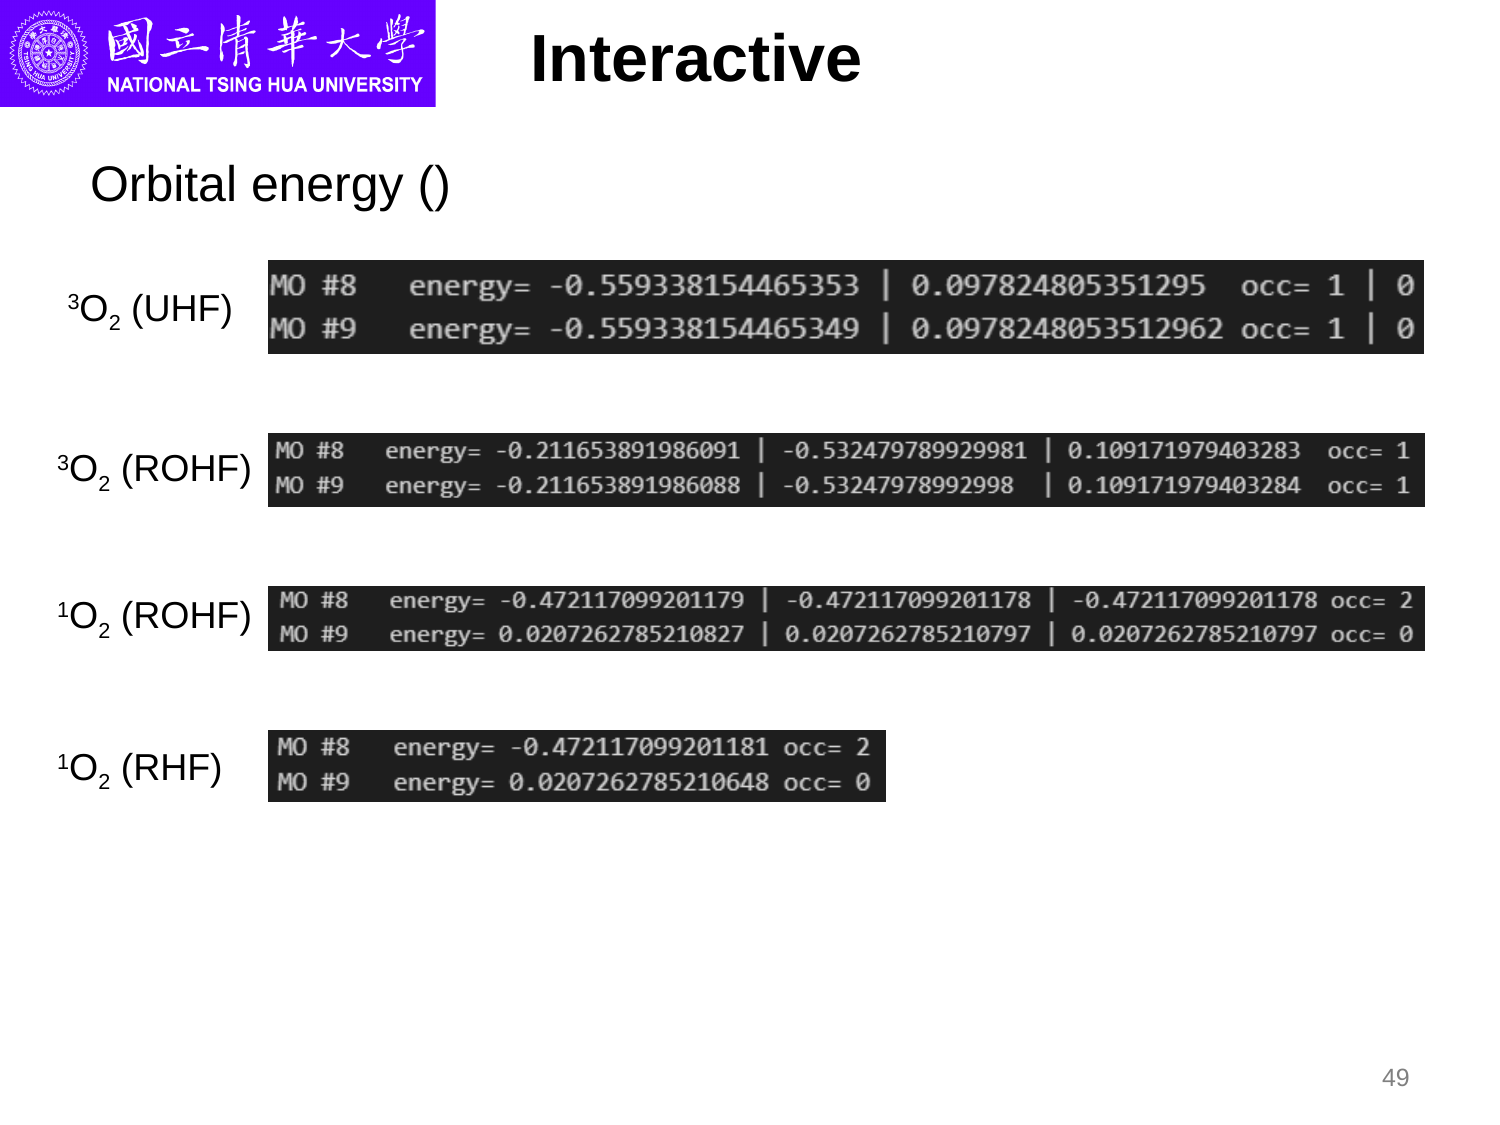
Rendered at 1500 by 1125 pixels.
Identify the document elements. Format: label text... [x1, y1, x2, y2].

picture [268, 730, 887, 802]
text_box 3O2 (ROHF) [42, 437, 264, 503]
text_box 1O2 (RHF) [42, 735, 263, 802]
title Interactive [515, 0, 1425, 107]
picture [268, 259, 1424, 355]
slide_number 49 [1308, 1050, 1425, 1103]
text_box 3O2 (UHF) [52, 276, 263, 343]
text_box 1O2 (ROHF) [42, 583, 280, 650]
picture [0, 0, 436, 107]
picture [268, 433, 1426, 507]
picture [268, 585, 1426, 652]
